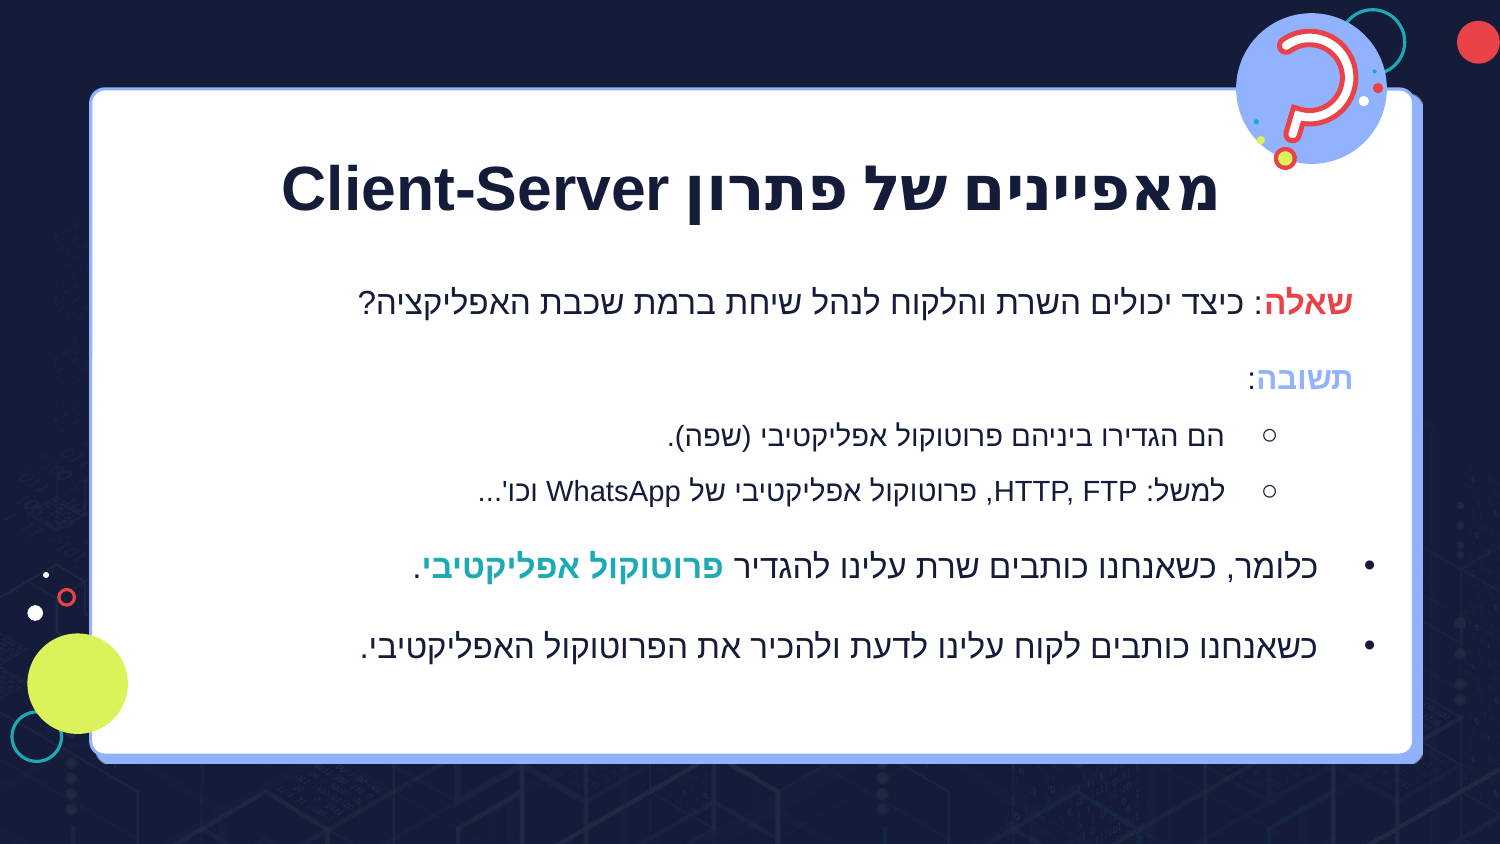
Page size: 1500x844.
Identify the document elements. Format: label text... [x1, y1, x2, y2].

list שאלה: כיצד יכולים השרת והלקוח לנהל שיחת ברמת שכבת האפליקציה? תשובה: הם הגדירו ביניהם פרוטוקול אפליקטיבי (שפה). למשל: HTTP, FTP, פרוטוקול אפליקטיבי של WhatsApp וכו'... כלומר, כשאנחנו כותבים שרת עלינו להגדיר פרוטוקול אפליקטיבי. כשאנחנו כותבים לקוח עלינו לדעת ולהכיר את הפרוטוקול האפליקטיבי. [121, 281, 1376, 719]
title מאפיינים של פתרון Client-Server [127, 118, 1376, 252]
